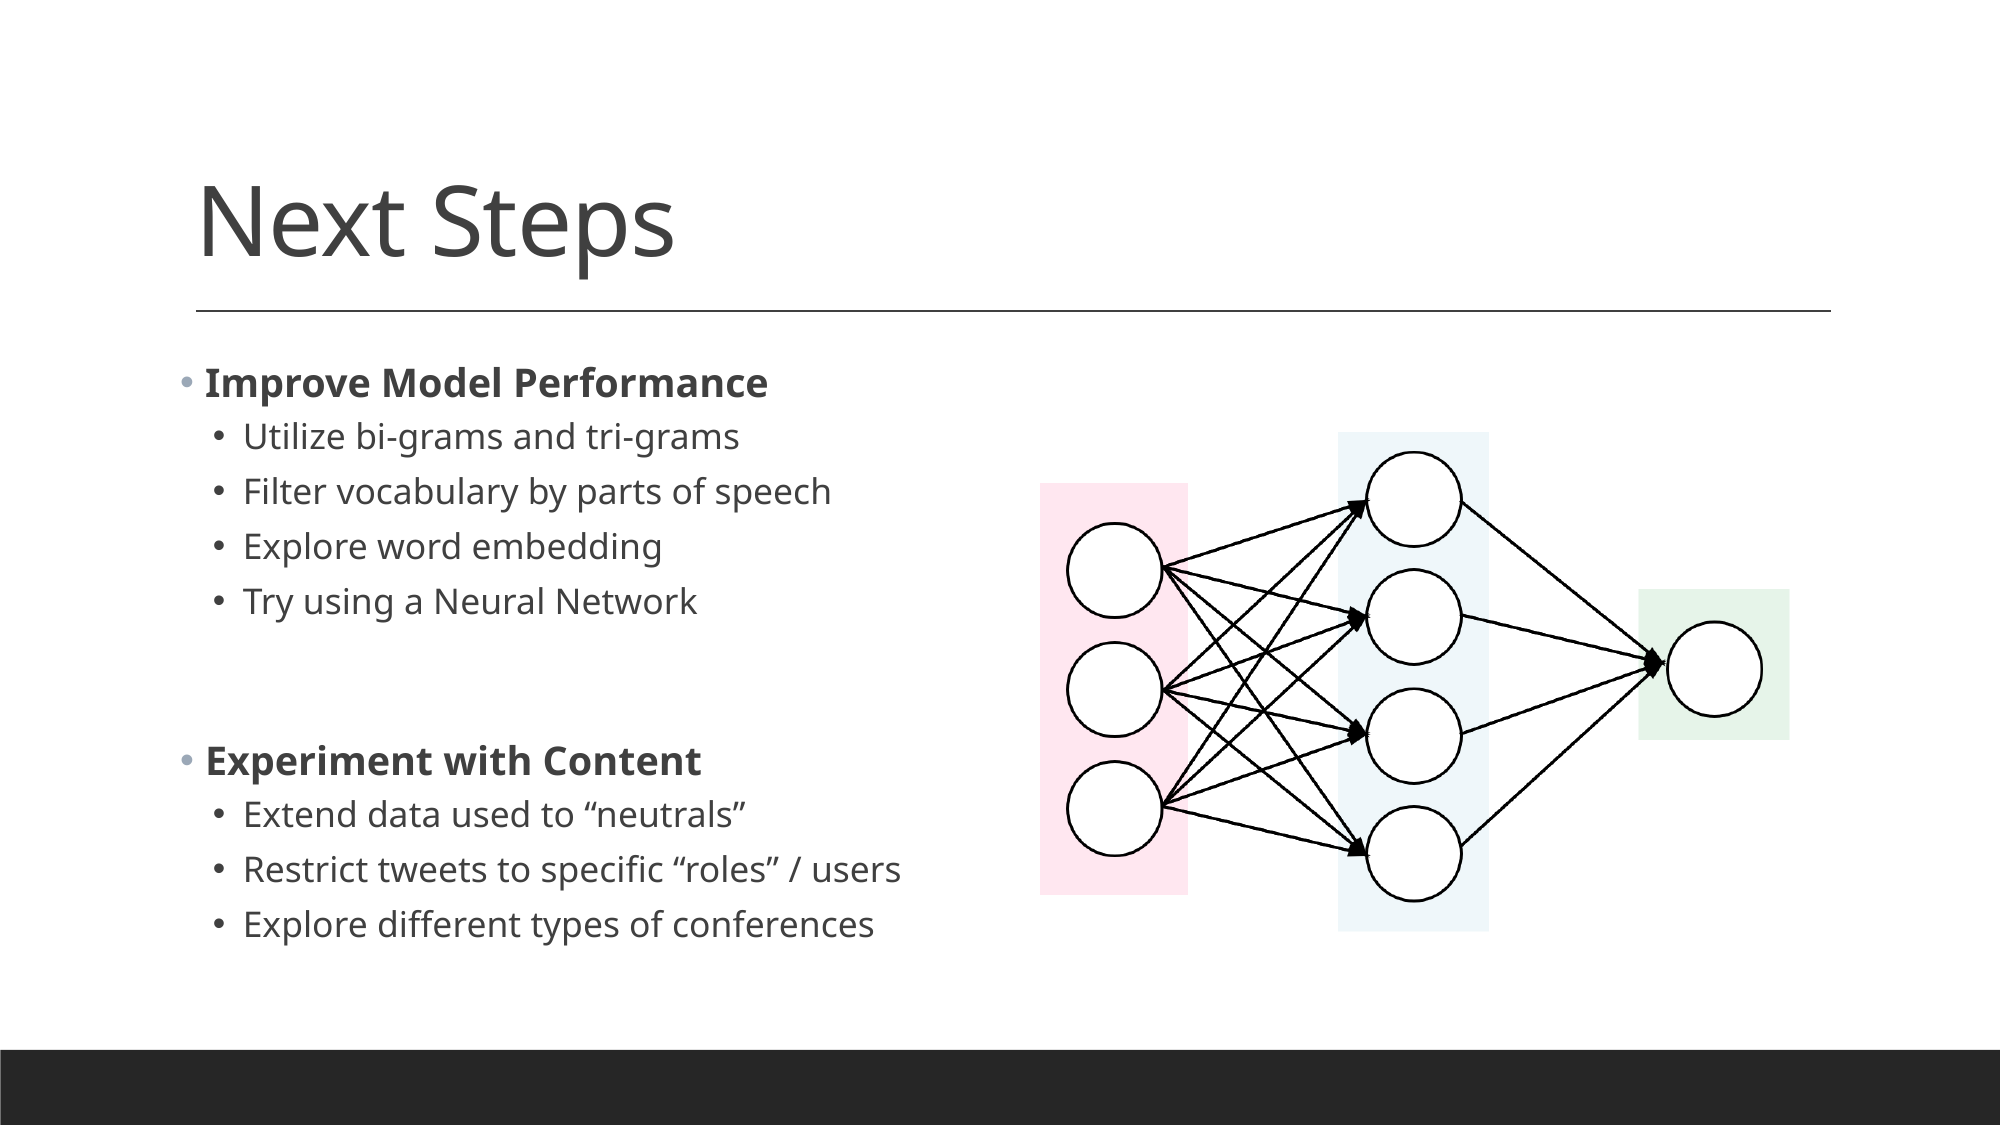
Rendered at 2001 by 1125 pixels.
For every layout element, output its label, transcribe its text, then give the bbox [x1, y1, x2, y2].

title Next Steps [180, 47, 1830, 285]
list Improve Model Performance Utilize bi-grams and tri-grams Filter vocabulary by parts of speech Explore word embedding Try using a Neural Network Experiment with Content Extend data used to “neutrals” Restrict tweets to specific “roles” / users Explore different types of conferences [180, 345, 969, 963]
picture [999, 385, 1821, 964]
